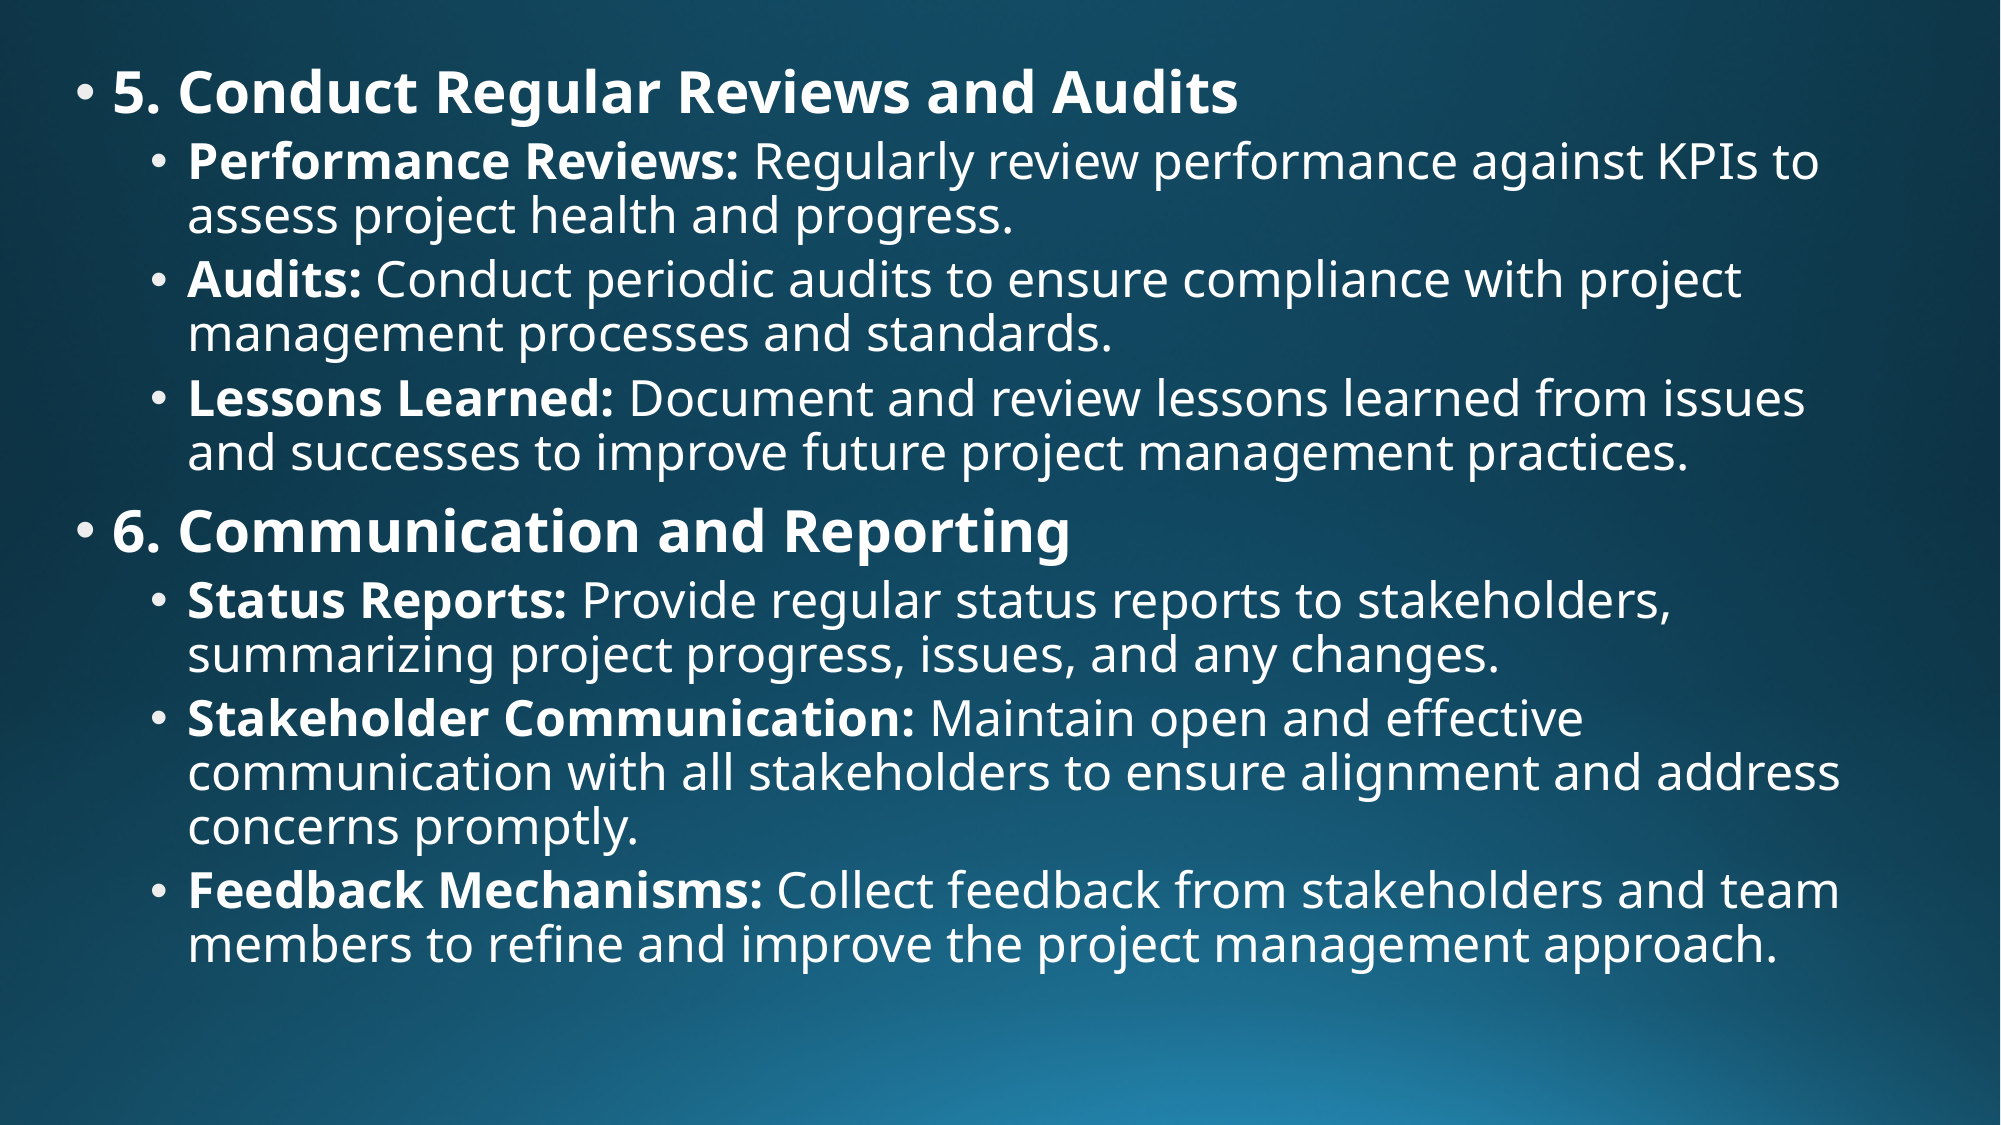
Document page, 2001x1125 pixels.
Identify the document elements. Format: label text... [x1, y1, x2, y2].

list 5. Conduct Regular Reviews and Audits Performance Reviews: Regularly review performance against KPIs to assess project health and progress. Audits: Conduct periodic audits to ensure compliance with project management processes and standards. Lessons Learned: Document and review lessons learned from issues and successes to improve future project management practices. 6. Communication and Reporting Status Reports: Provide regular status reports to stakeholders, summarizing project progress, issues, and any changes. Stakeholder Communication: Maintain open and effective communication with all stakeholders to ensure alignment and address concerns promptly. Feedback Mechanisms: Collect feedback from stakeholders and team members to refine and improve the project management approach. [60, 55, 1863, 1014]
picture [0, 0, 2001, 1125]
